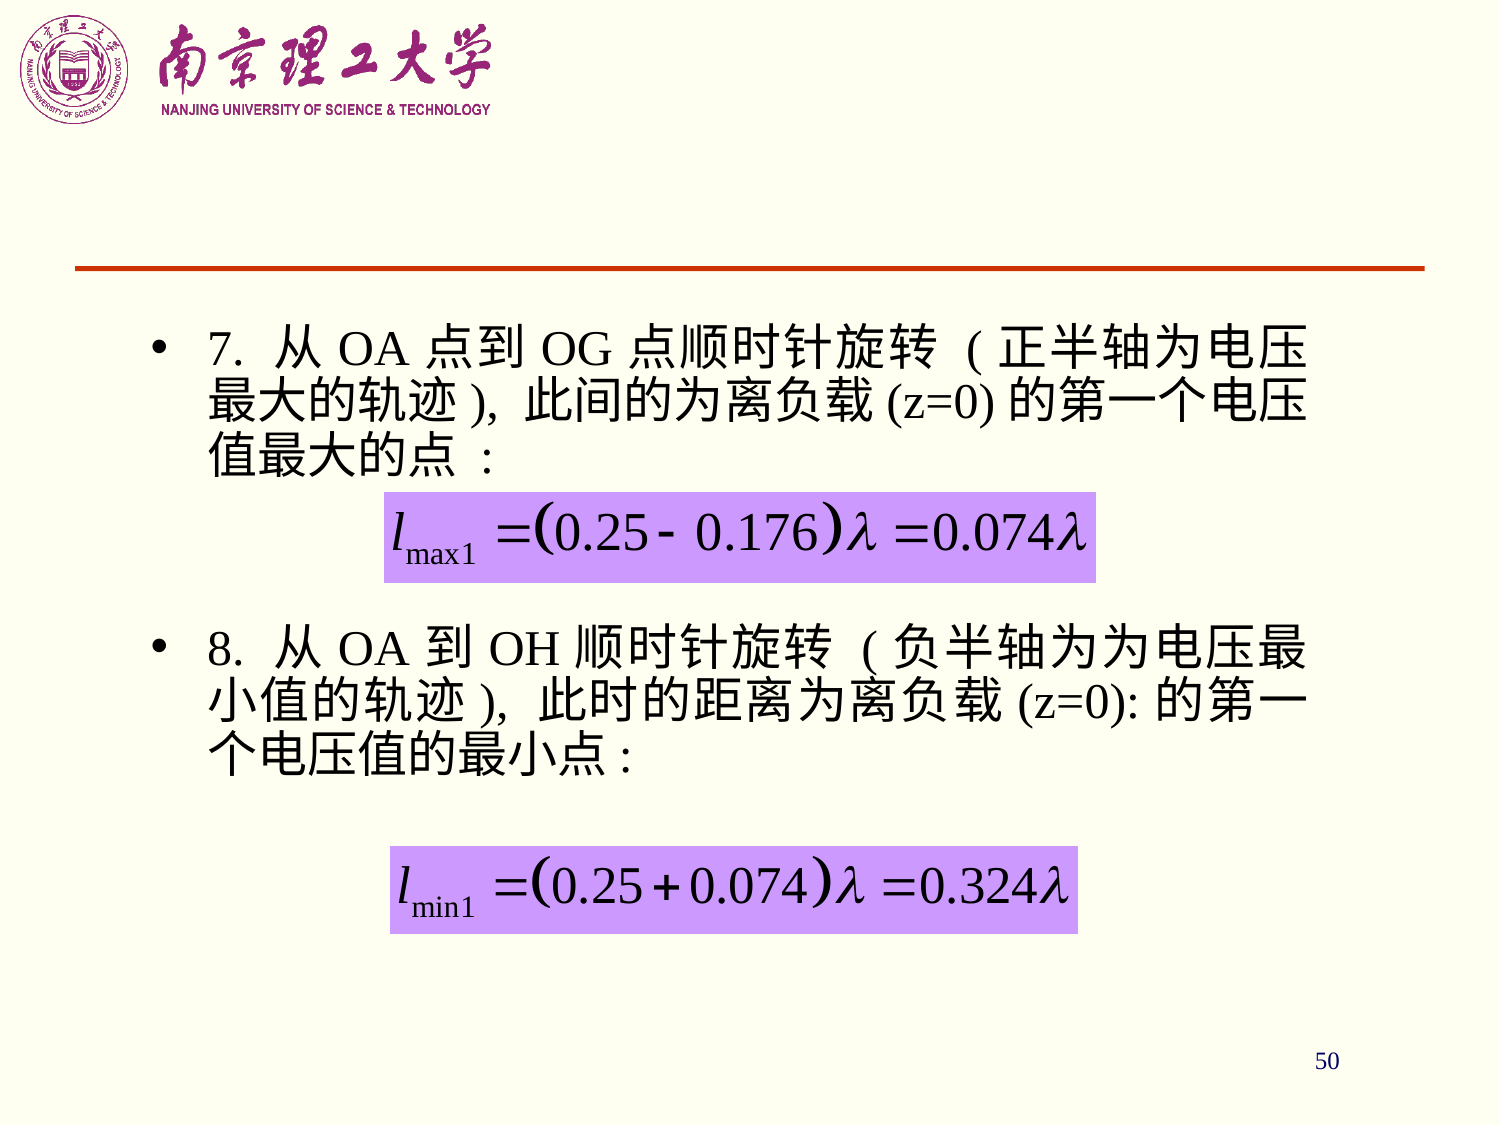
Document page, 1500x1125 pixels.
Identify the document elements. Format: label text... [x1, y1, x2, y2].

text_box 7. 从OA点到OG点顺时针旋转 (正半轴为电压最大的轨迹), 此间的为离负载(z=0)的第一个电压值最大的点 : 8. 从OA到OH顺时针旋转 (负半轴为为电压最小值的轨迹), 此时的距离为离负载(z=0):的第一个电压值的最小点: [135, 314, 1324, 977]
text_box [390, 845, 1078, 935]
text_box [383, 491, 1097, 583]
picture [17, 15, 491, 126]
